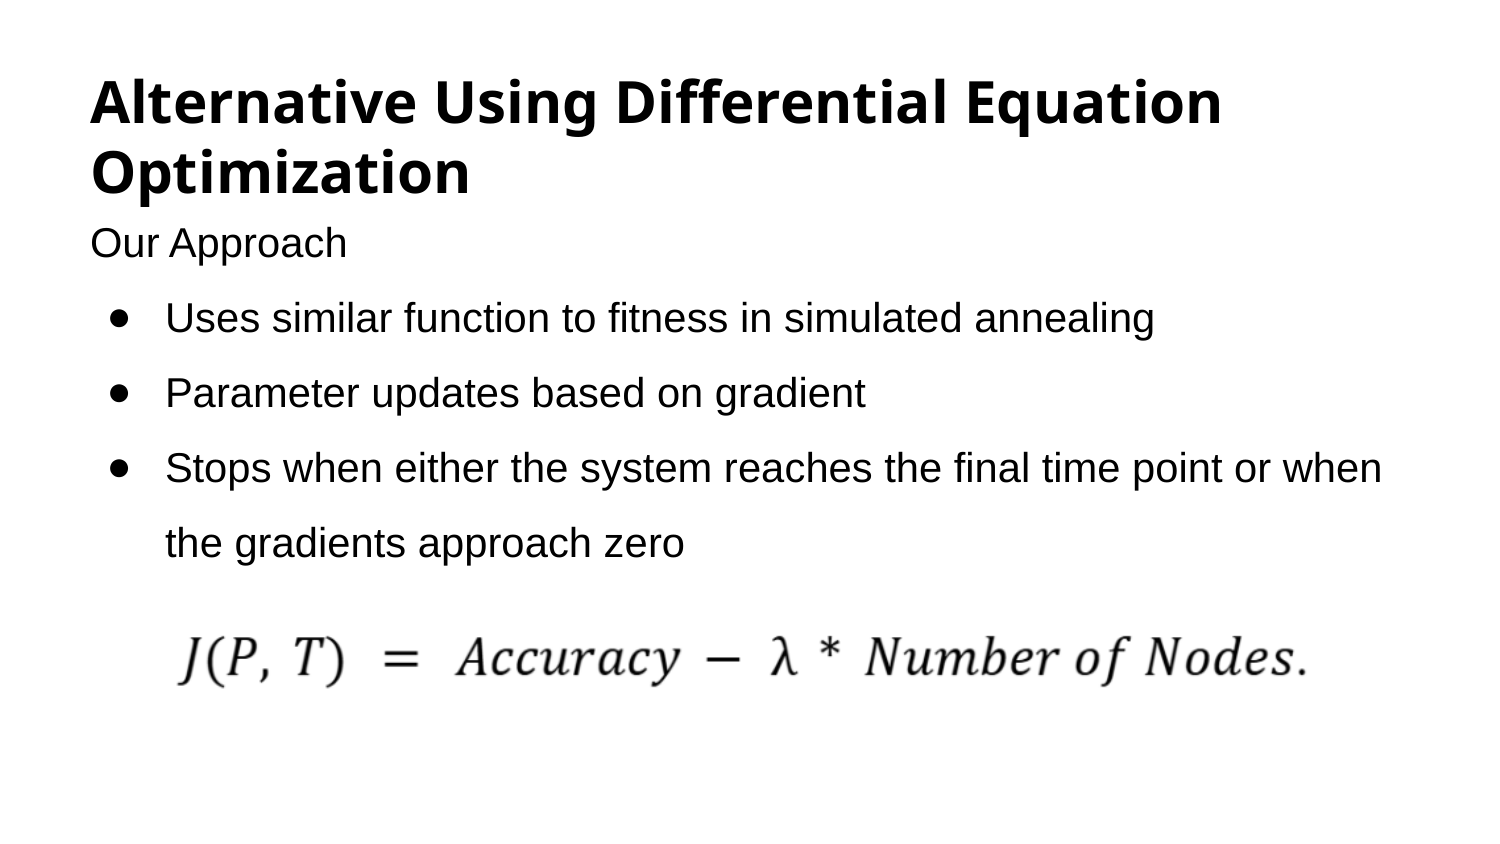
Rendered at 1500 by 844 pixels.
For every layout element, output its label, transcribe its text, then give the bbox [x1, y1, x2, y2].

text_box Our Approach Uses similar function to fitness in simulated annealing Parameter updates based on gradient Stops when either the system reaches the final time point or when the gradients approach zero [74, 175, 1425, 668]
picture [173, 620, 1326, 702]
title Alternative Using Differential Equation Optimization [75, 50, 1425, 144]
